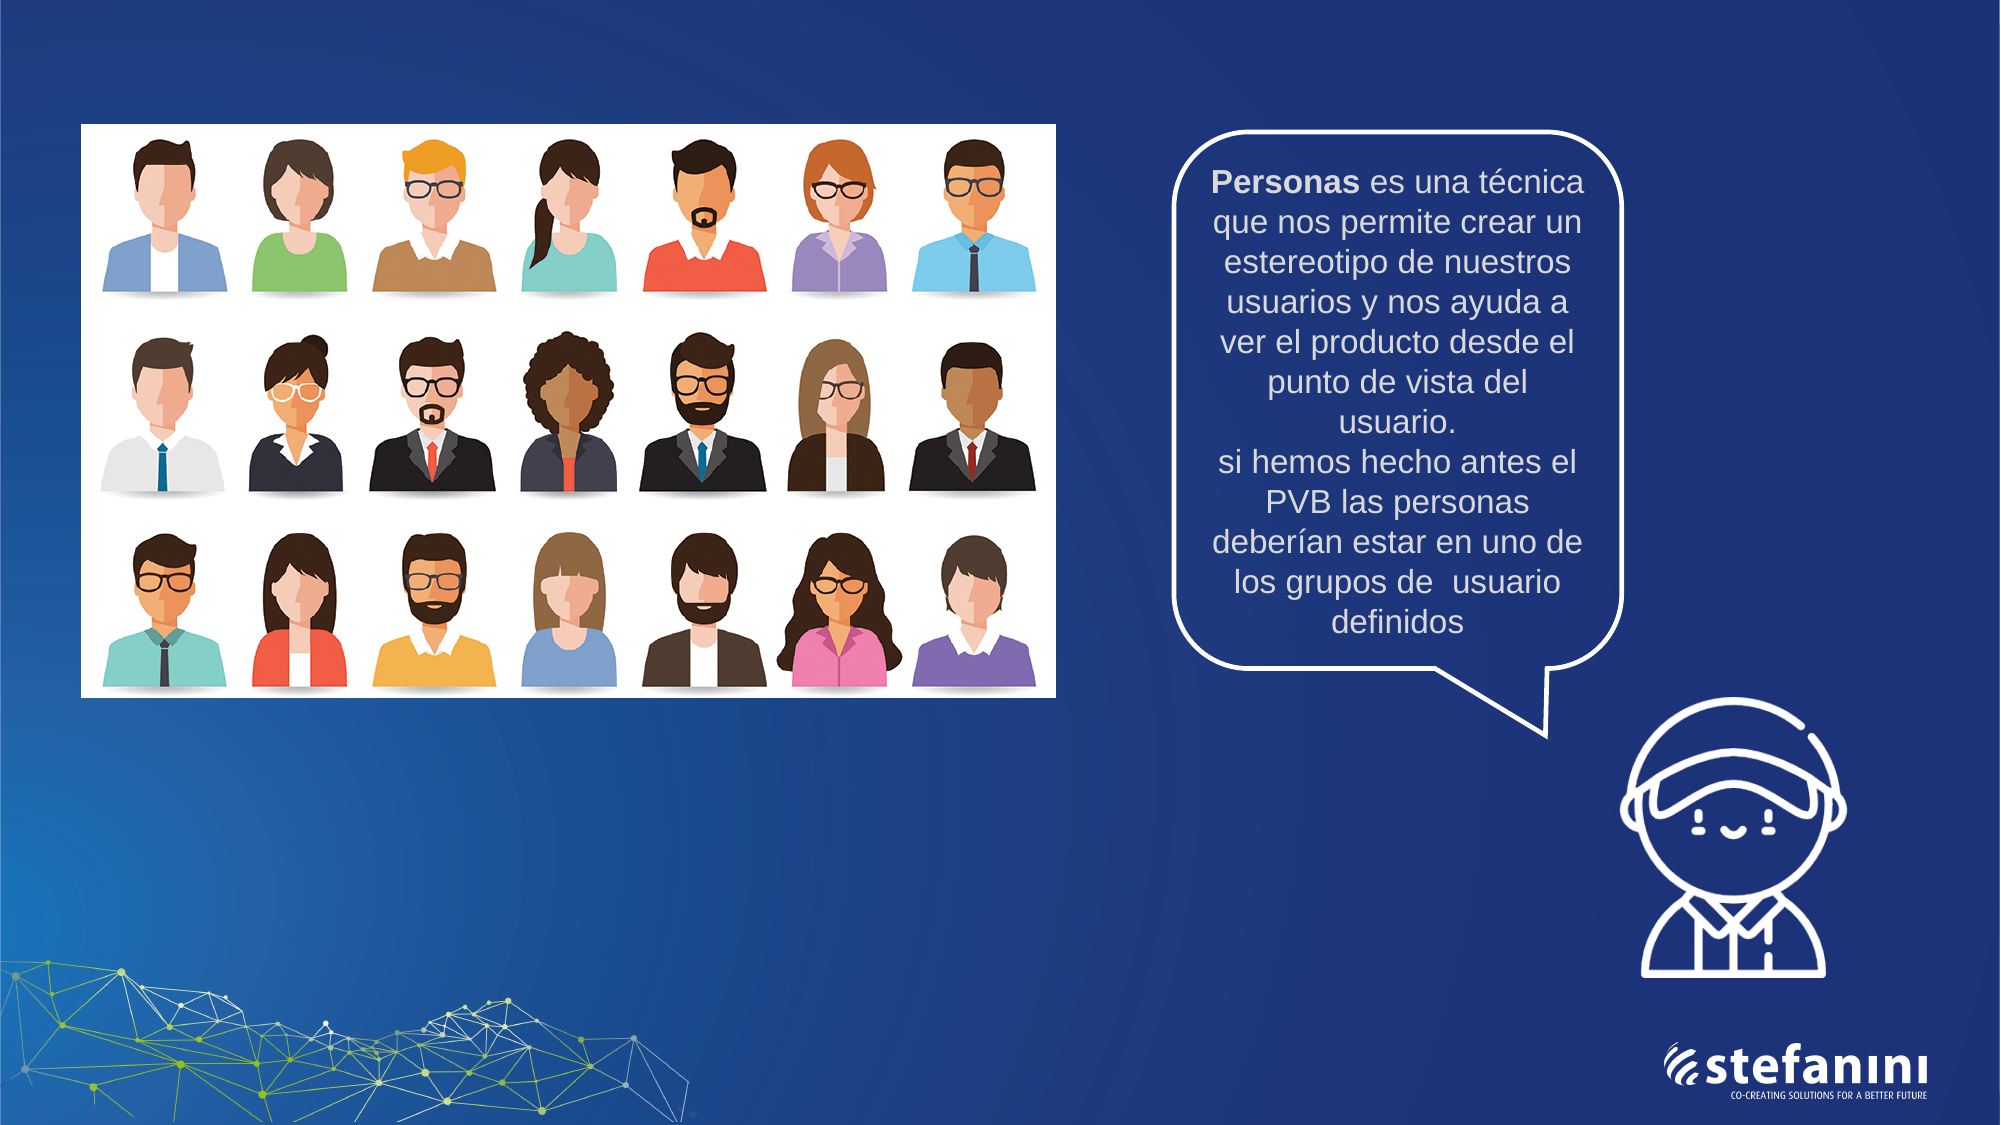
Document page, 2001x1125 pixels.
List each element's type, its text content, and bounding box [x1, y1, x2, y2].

text_box Personas es una técnica que nos permite crear un estereotipo de nuestros usuarios y nos ayuda a ver el producto desde el punto de vista del usuario. si hemos hecho antes el PVB las personas deberían estar en uno de los grupos de usuario definidos [1172, 130, 1623, 738]
picture [0, 0, 2000, 1125]
